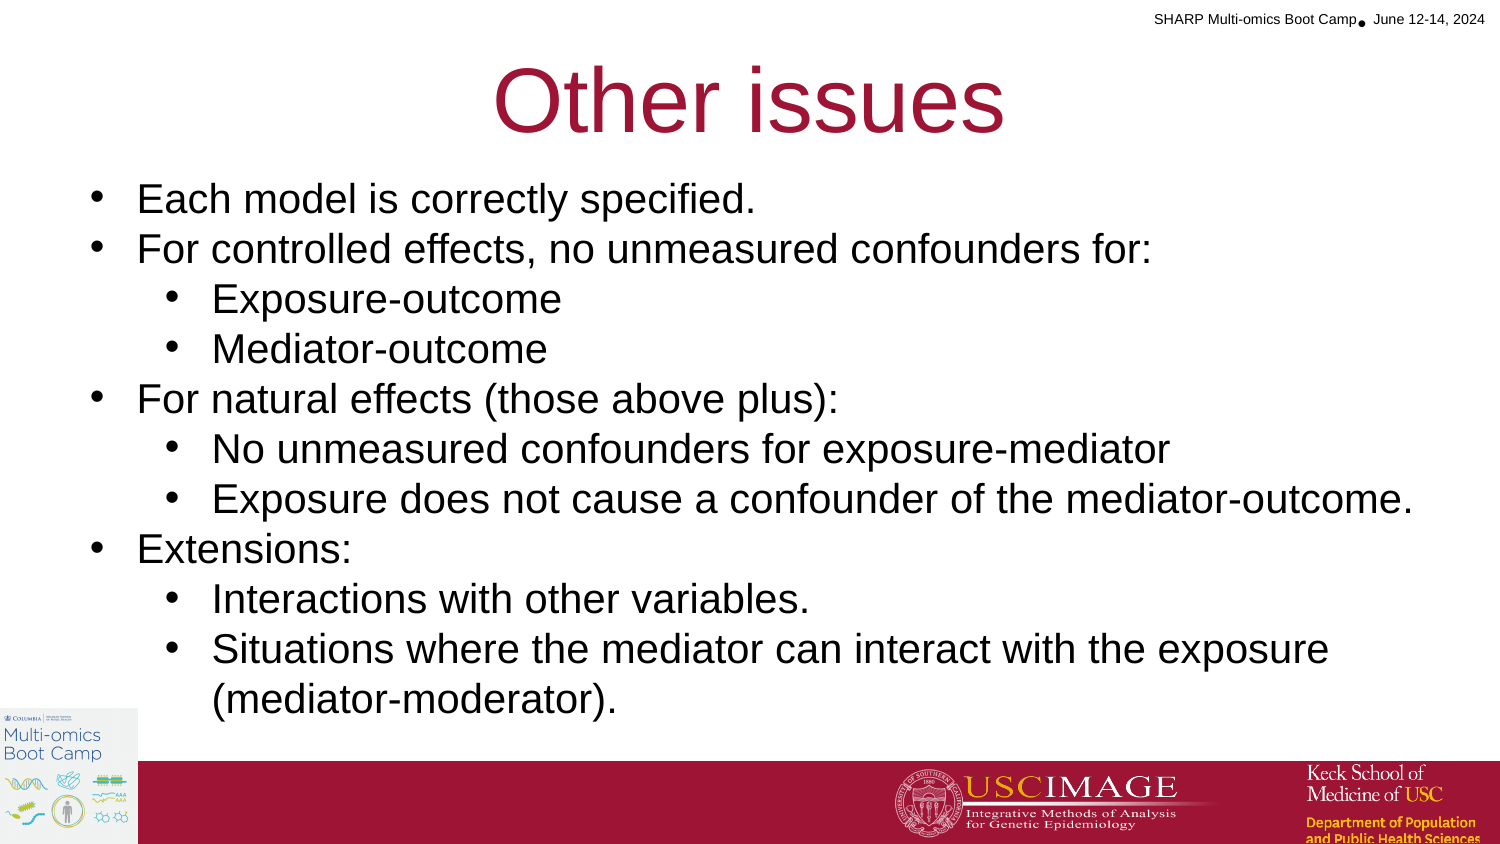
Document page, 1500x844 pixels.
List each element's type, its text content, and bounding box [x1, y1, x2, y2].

title Other issues [75, 33, 1425, 164]
text_box Each model is correctly specified. For controlled effects, no unmeasured confounders for: Exposure-outcome Mediator-outcome For natural effects (those above plus): No unmeasured confounders for exposure-mediator Exposure does not cause a confounder of the mediator-outcome. Extensions: Interactions with other variables. Situations where the mediator can interact with the exposure (mediator-moderator). [75, 164, 1444, 730]
picture [883, 759, 1285, 844]
picture [0, 708, 138, 844]
